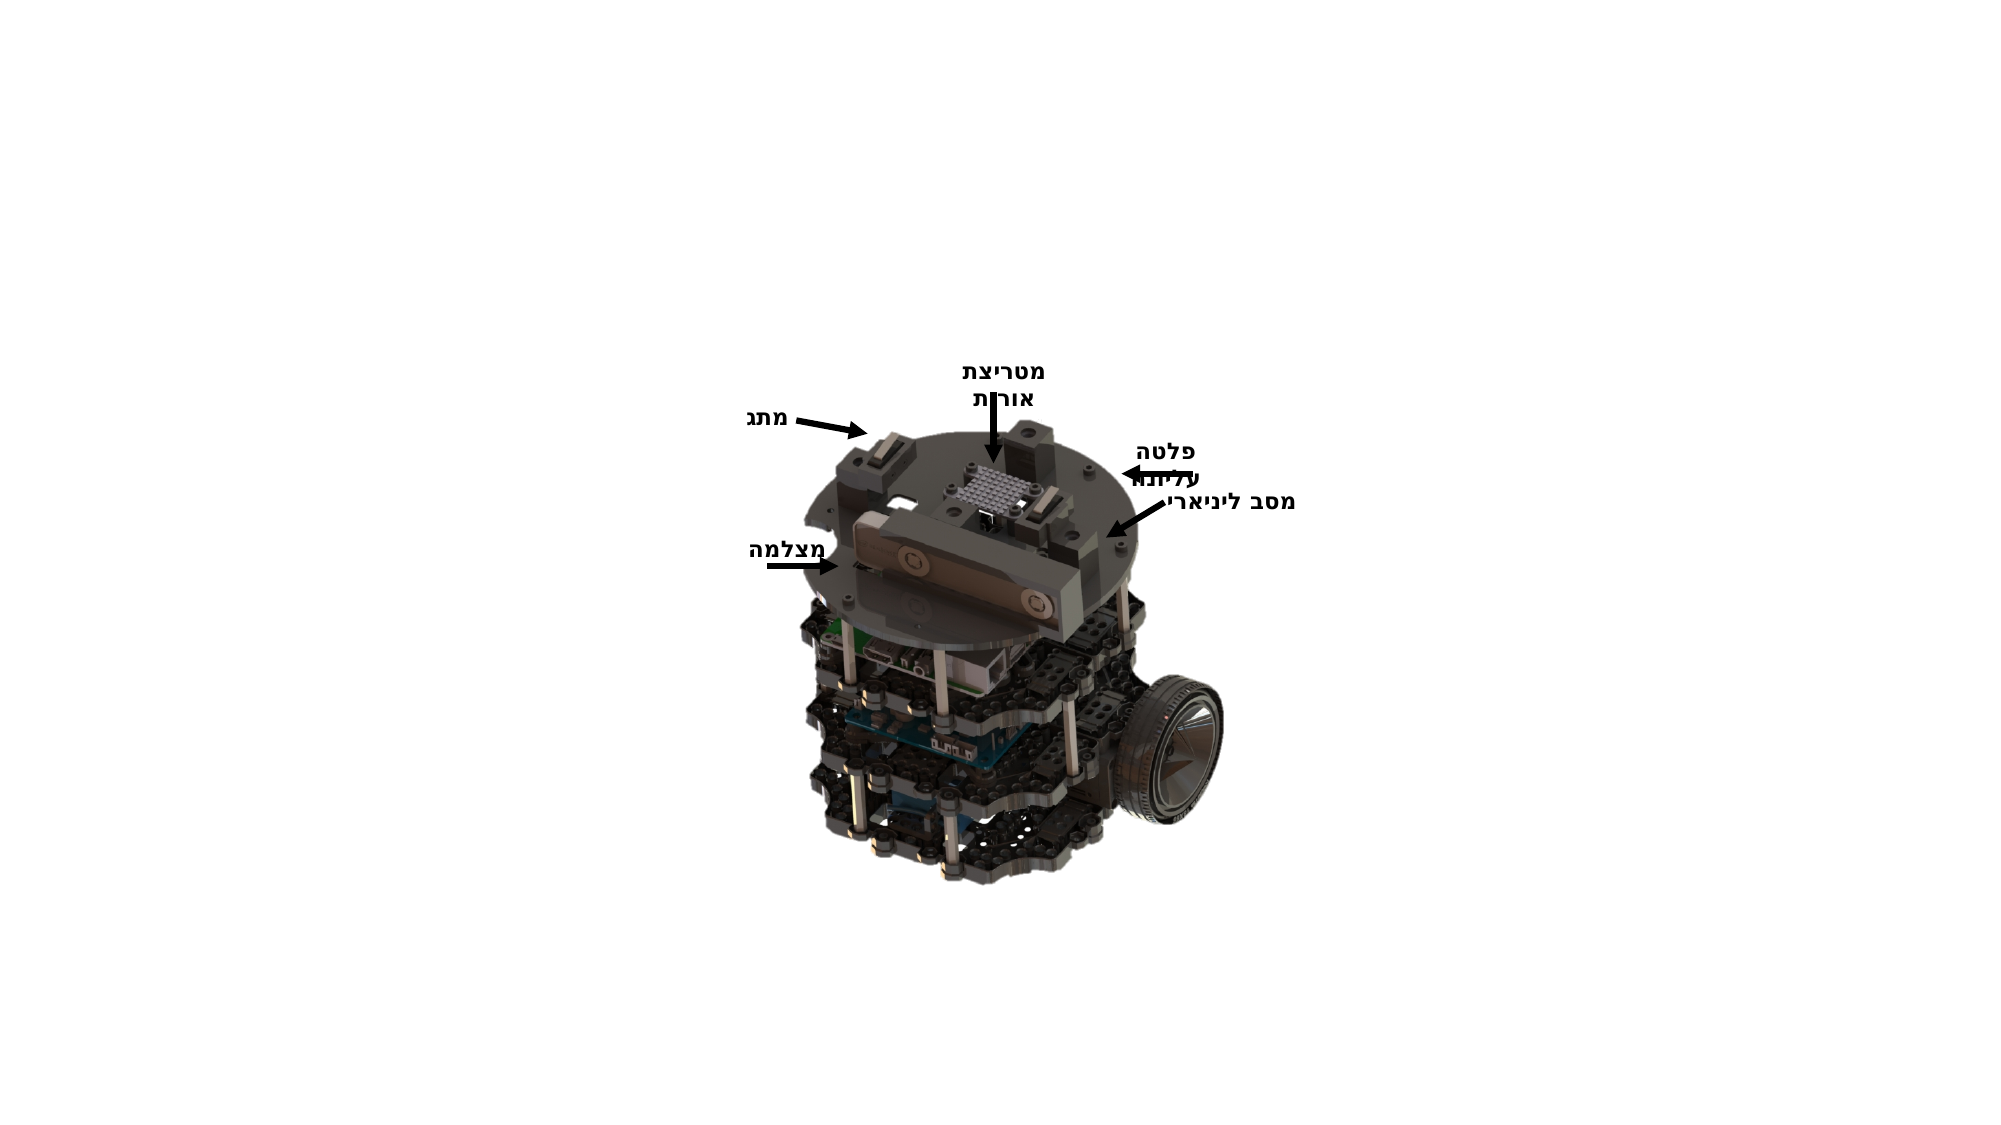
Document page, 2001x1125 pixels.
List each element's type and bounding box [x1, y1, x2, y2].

text_box [687, 349, 1312, 896]
